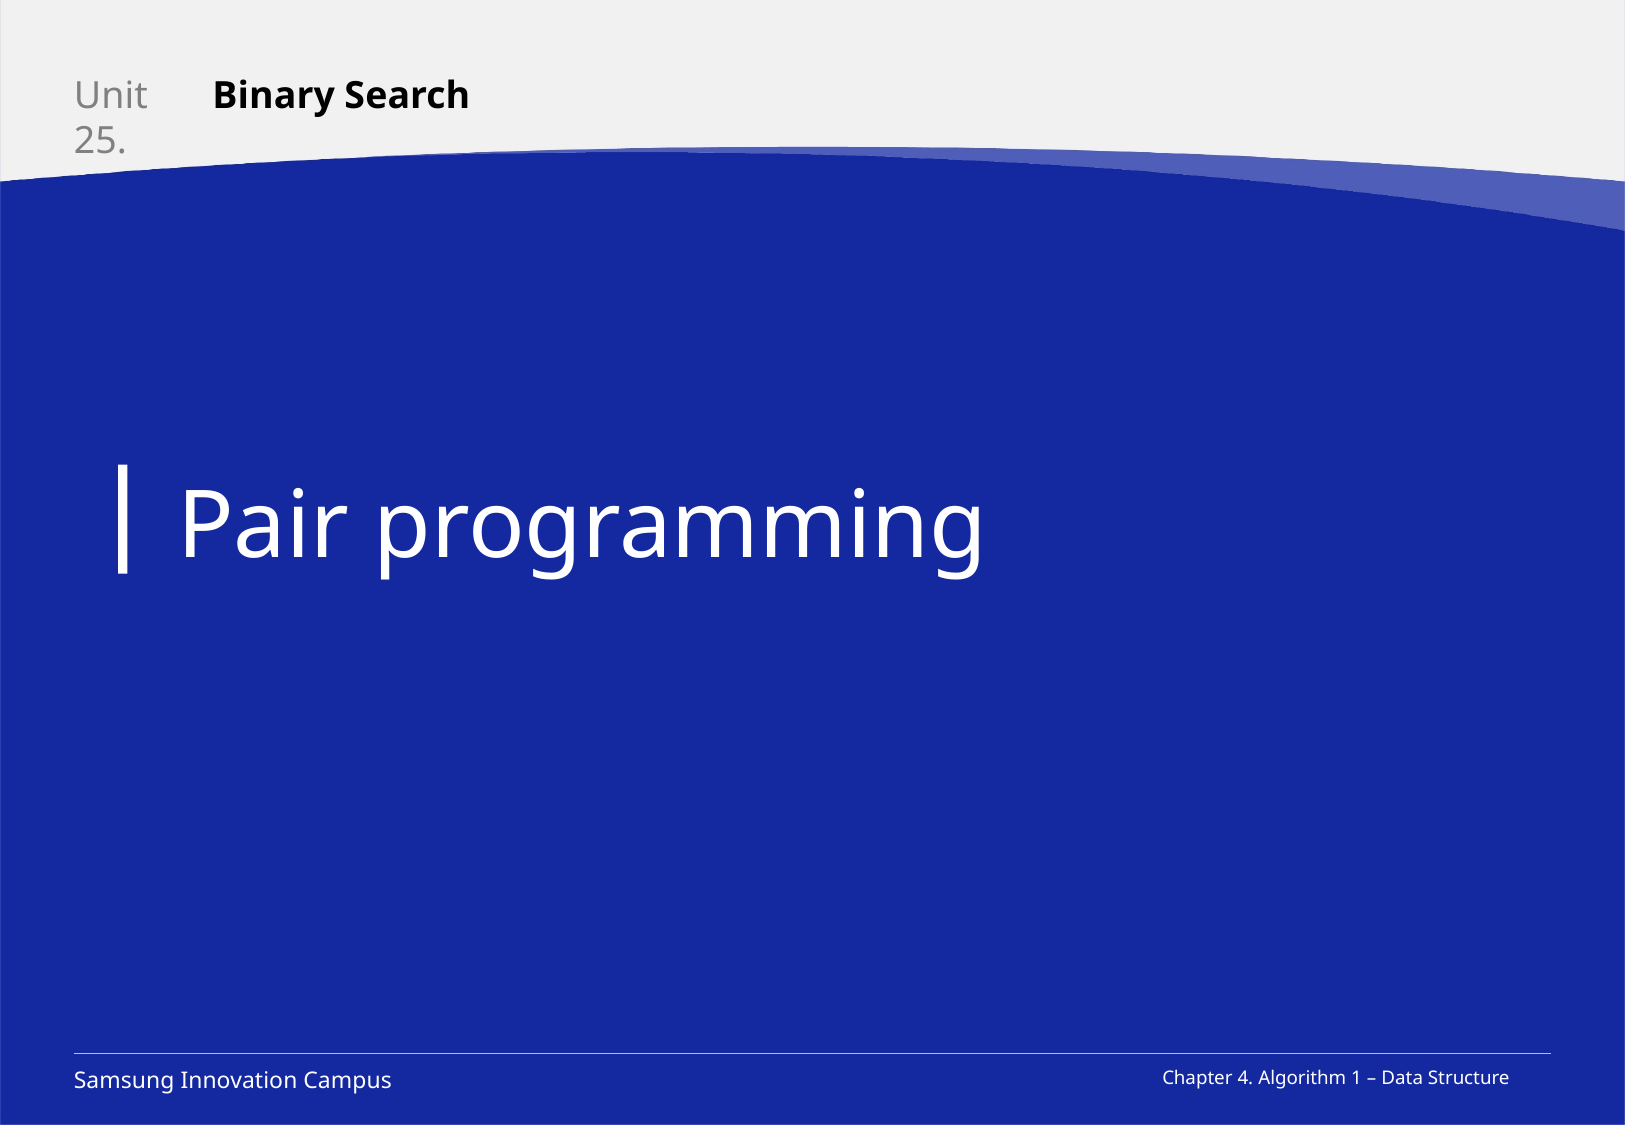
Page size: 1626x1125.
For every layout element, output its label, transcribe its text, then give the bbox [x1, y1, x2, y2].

text_box Pair programming [176, 412, 1487, 577]
picture [0, 0, 1625, 1125]
text_box [117, 463, 128, 575]
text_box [74, 71, 849, 117]
